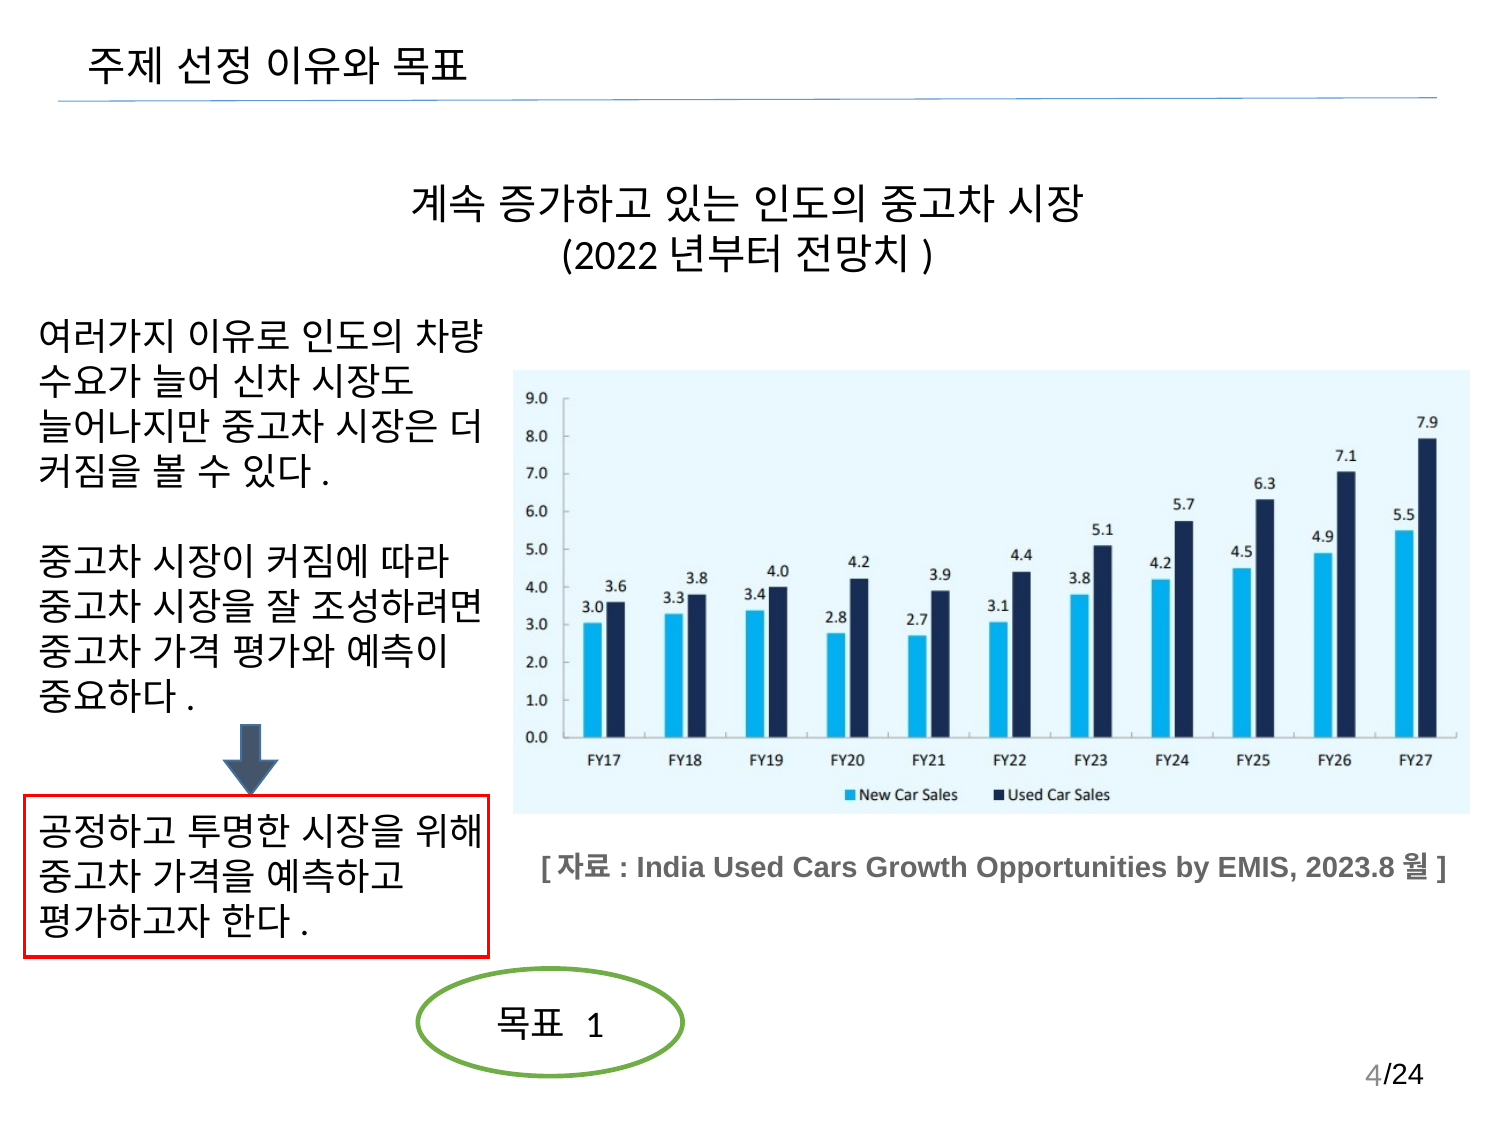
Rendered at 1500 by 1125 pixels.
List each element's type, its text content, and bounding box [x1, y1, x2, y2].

text_box 목표 1 [416, 967, 684, 1078]
picture [513, 370, 1470, 814]
text_box 여러가지 이유로 인도의 차량 수요가 늘어 신차 시장도 늘어나지만 중고차 시장은 더 커짐을 볼 수 있다. 중고차 시장이 커짐에 따라 중고차 시장을 잘 조성하려면 중고차 가격 평가와 예측이 중요하다. 공정하고 투명한 시장을 위해 중고차 가격을 예측하고 평가하고자 한다. [24, 305, 514, 951]
text_box 계속 증가하고 있는 인도의 중고차 시장 (2022년부터 전망치) [395, 170, 1100, 285]
text_box [222, 724, 279, 795]
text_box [57, 97, 1437, 102]
text_box [23, 795, 490, 958]
text_box [자료: India Used Cars Growth Opportunities by EMIS, 2023.8월] [518, 841, 1470, 892]
text_box 주제 선정 이유와 목표 [73, 32, 606, 97]
slide_number 3 [1059, 1042, 1397, 1103]
